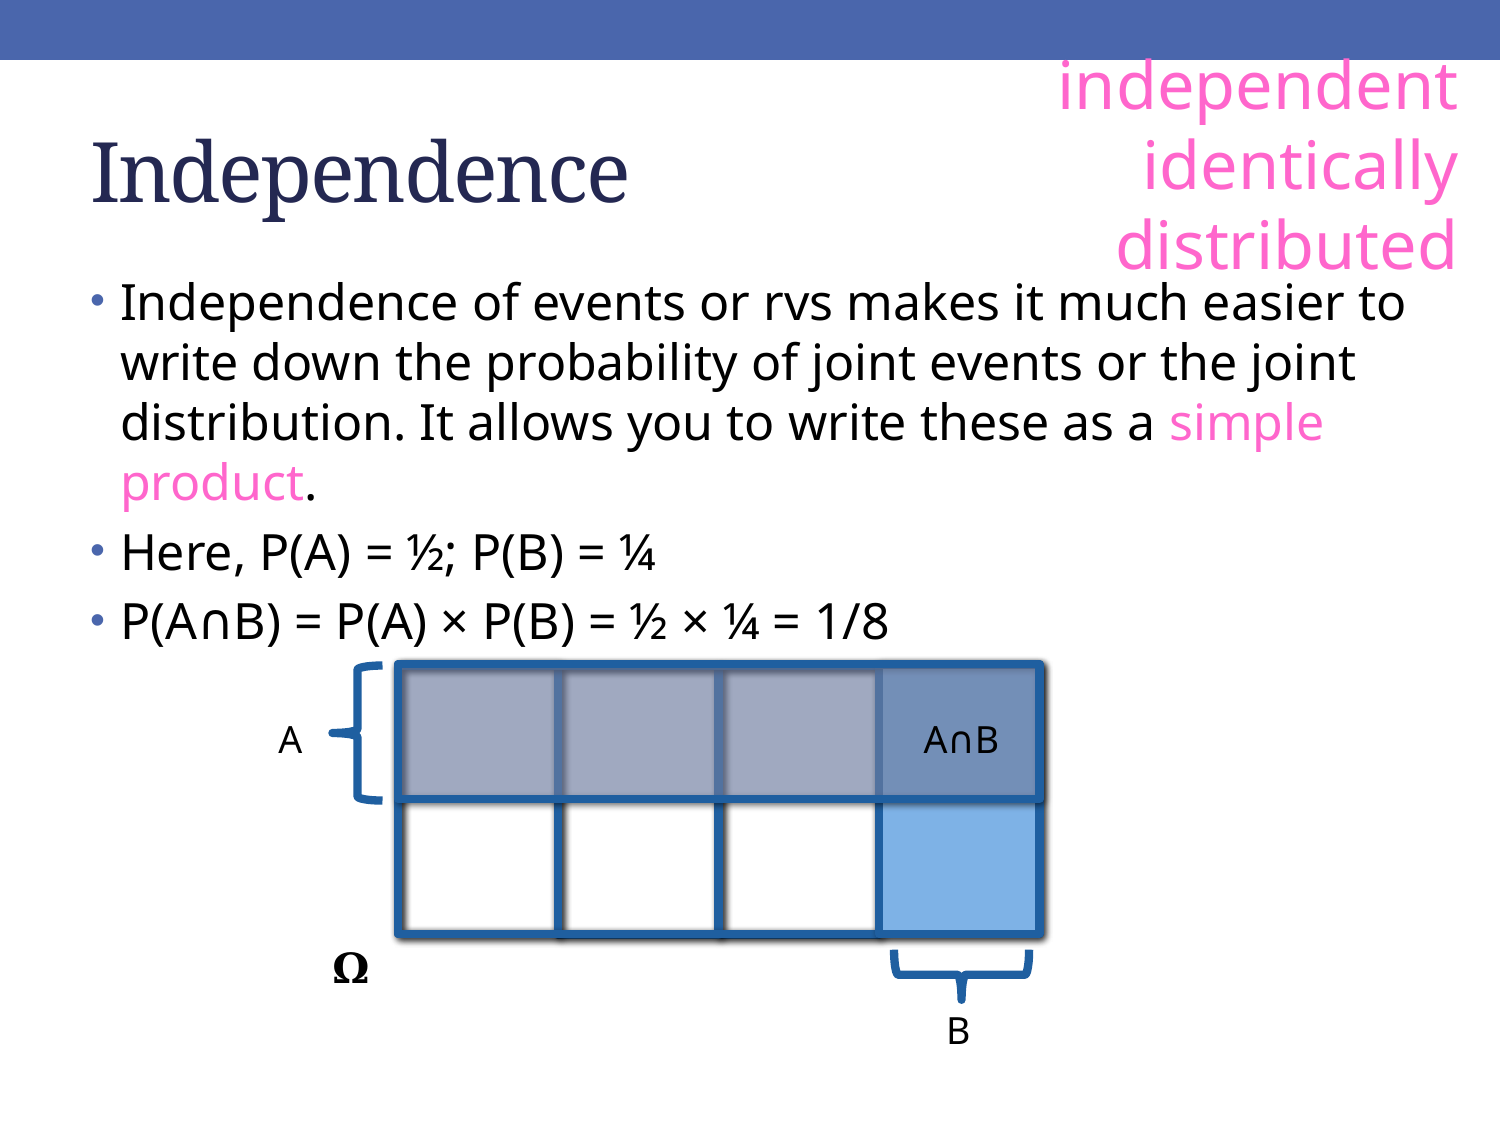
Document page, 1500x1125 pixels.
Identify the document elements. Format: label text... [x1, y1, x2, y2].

text_box [878, 808, 1040, 935]
text_box [330, 663, 383, 803]
text_box [397, 807, 876, 935]
text_box [891, 949, 1032, 999]
text_box A [263, 708, 320, 769]
text_box independent identically distributed [1042, 35, 1474, 290]
text_box B [931, 999, 988, 1060]
text_box A∩B [894, 708, 1030, 769]
text_box 𝛀 [317, 933, 385, 999]
title Independence [75, 87, 1042, 250]
text_box [397, 664, 1040, 800]
list Independence of events or rvs makes it much easier to write down the probability of joint events or the joint distribution. It allows you to write these as a simple product. Here, P(A) = ½; P(B) = ¼ P(A∩B) = P(A) × P(B) = ½ × ¼ = 1/8 [75, 262, 1425, 1063]
